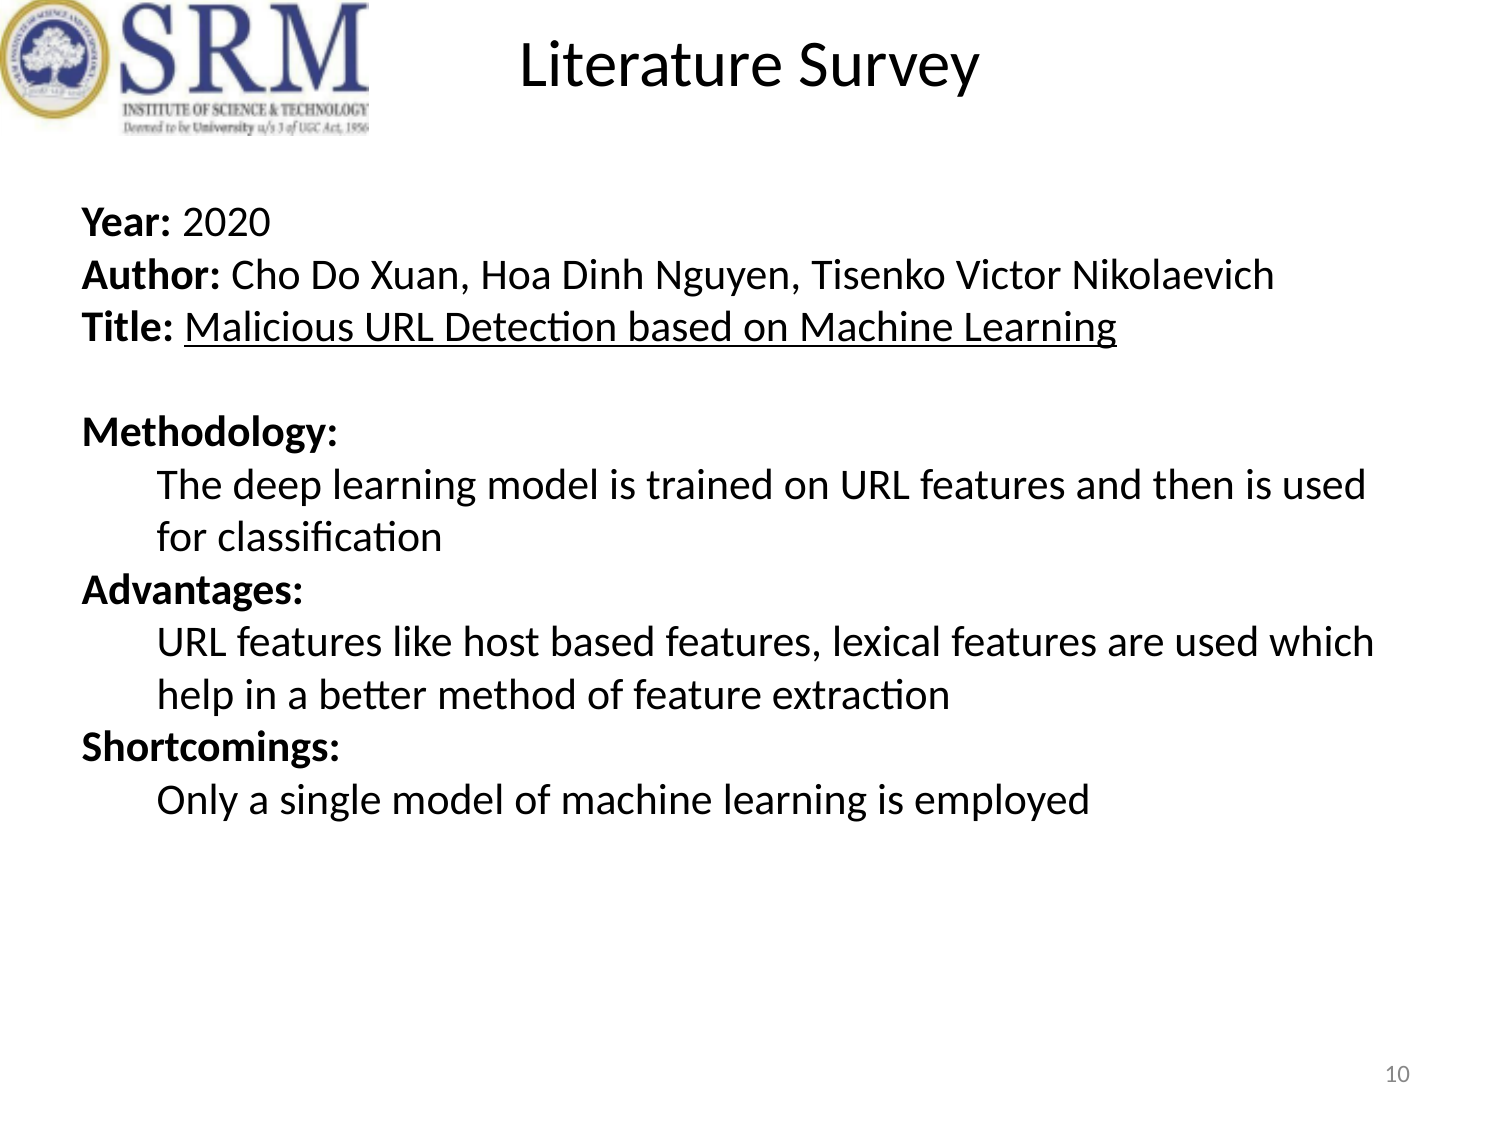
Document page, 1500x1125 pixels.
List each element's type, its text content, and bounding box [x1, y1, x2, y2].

list Literature Survey [431, 11, 1069, 112]
text_box Year: 2020 Author: Cho Do Xuan, Hoa Dinh Nguyen, Tisenko Victor Nikolaevich Title: Malicious URL Detection based on Machine Learning Methodology: The deep learning model is trained on URL features and then is used for classification Advantages: URL features like host based features, lexical features are used which help in a better method of feature extraction Shortcomings: Only a single model of machine learning is employed [66, 177, 1434, 891]
slide_number ‹#› [1074, 1042, 1425, 1103]
picture [0, 0, 369, 137]
